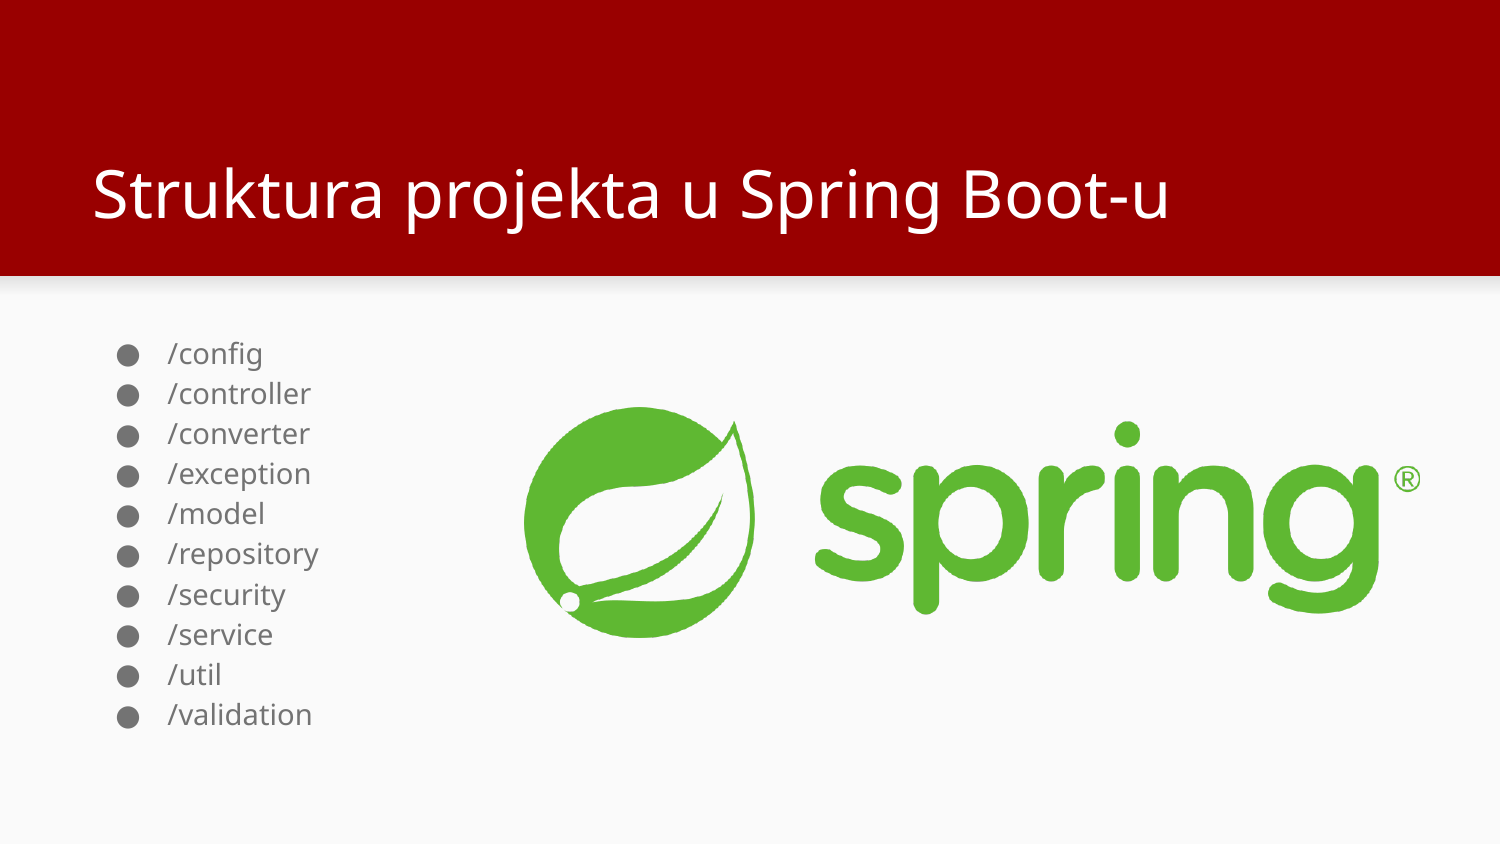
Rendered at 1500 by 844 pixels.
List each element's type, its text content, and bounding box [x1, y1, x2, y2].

title Struktura projekta u Spring Boot-u [77, 121, 1427, 248]
picture [524, 406, 1421, 638]
list /config /controller /converter /exception /model /repository /security /service /util /validation [77, 314, 1427, 760]
